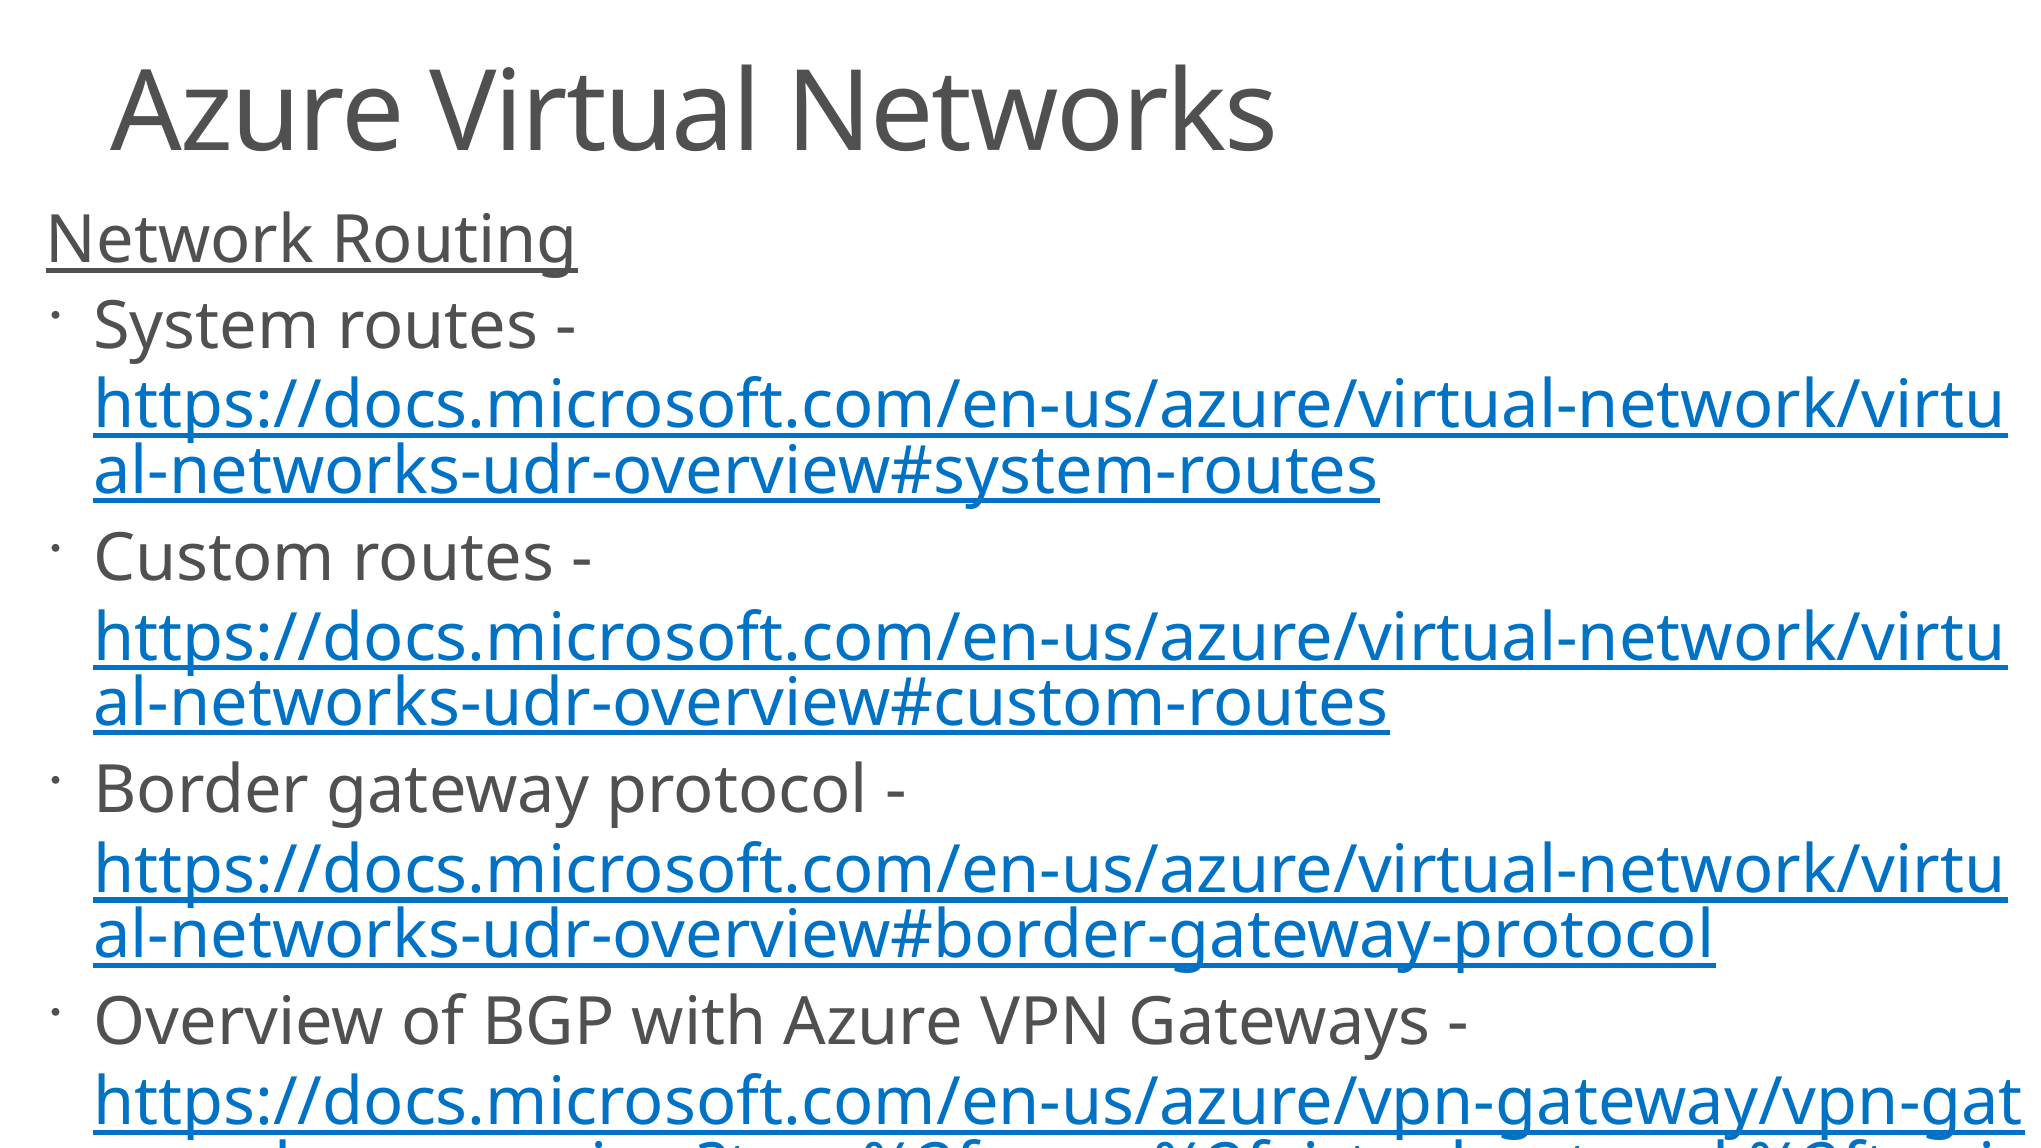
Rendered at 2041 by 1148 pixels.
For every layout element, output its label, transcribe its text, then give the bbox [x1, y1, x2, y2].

list Network Routing System routes - https://docs.microsoft.com/en-us/azure/virtual-network/virtual-networks-udr-overview#system-routes Custom routes - https://docs.microsoft.com/en-us/azure/virtual-network/virtual-networks-udr-overview#custom-routes Border gateway protocol - https://docs.microsoft.com/en-us/azure/virtual-network/virtual-networks-udr-overview#border-gateway-protocol Overview of BGP with Azure VPN Gateways - https://docs.microsoft.com/en-us/azure/vpn-gateway/vpn-gateway-bgp-overview?toc=%2fazure%2fvirtual-network%2ftoc.json [15, 181, 2041, 1148]
title Azure Virtual Networks [86, 38, 1953, 165]
